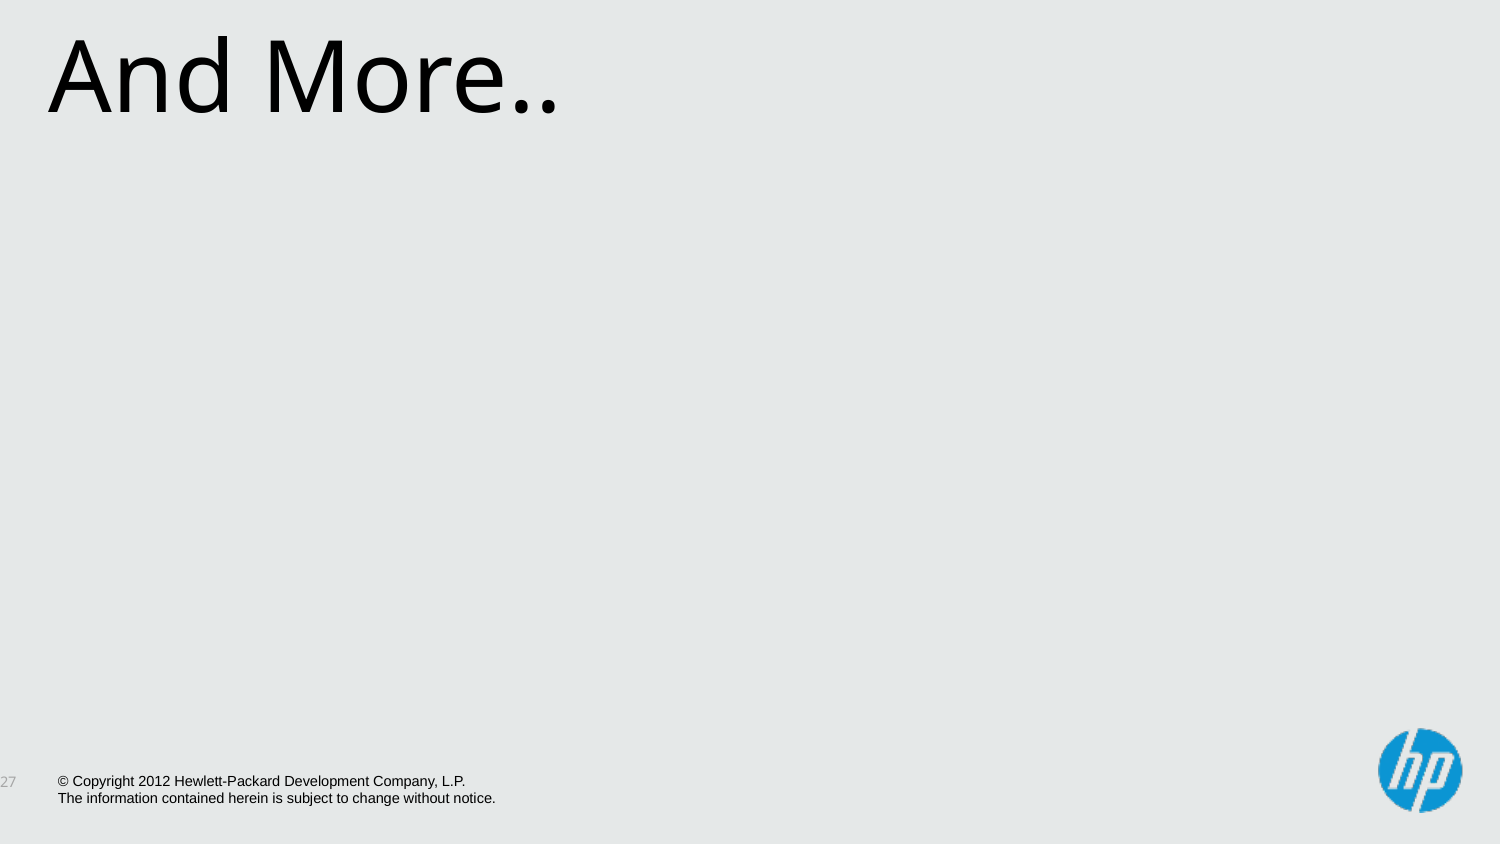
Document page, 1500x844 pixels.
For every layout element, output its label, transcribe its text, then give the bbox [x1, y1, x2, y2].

title And More.. [48, 25, 1234, 135]
picture [1377, 727, 1464, 813]
slide_number 27 [0, 772, 30, 791]
